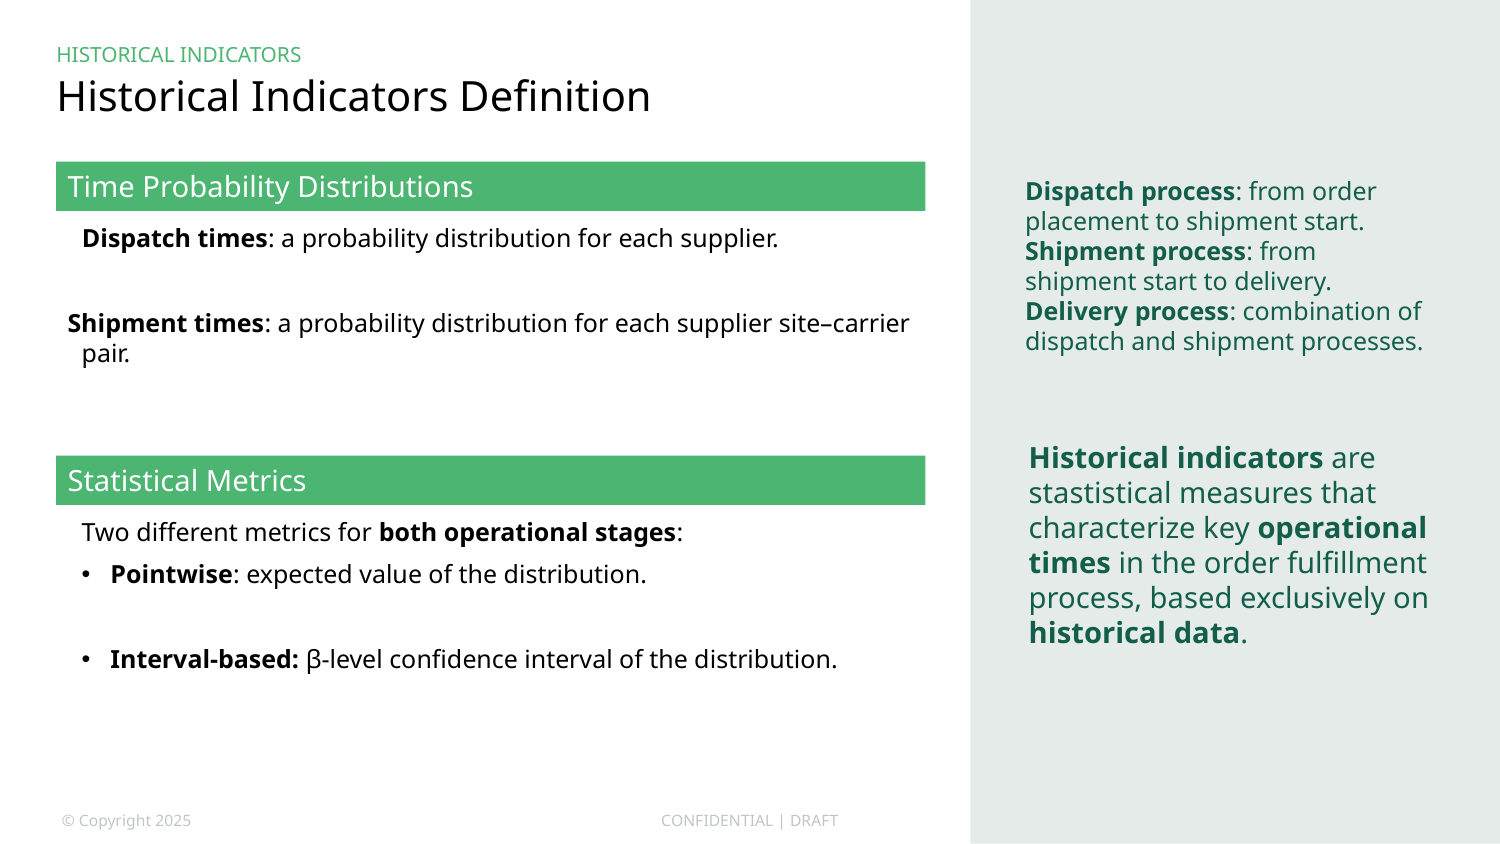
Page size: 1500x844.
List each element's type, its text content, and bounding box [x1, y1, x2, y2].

title Historical Indicators Definition [56, 68, 970, 161]
text_box Historical indicators are stastistical measures that characterize key operational times in the order fulfillment process, based exclusively on historical data. [1013, 432, 1469, 692]
text_box Time Probability Distributions [56, 161, 926, 211]
text_box Dispatch process: from order placement to shipment start. Shipment process: from shipment start to delivery. Delivery process: combination of dispatch and shipment processes. [1013, 163, 1444, 432]
text_box Statistical Metrics [56, 455, 926, 505]
text_box HISTORICAL Indicators [56, 41, 970, 68]
list [970, 0, 1500, 844]
